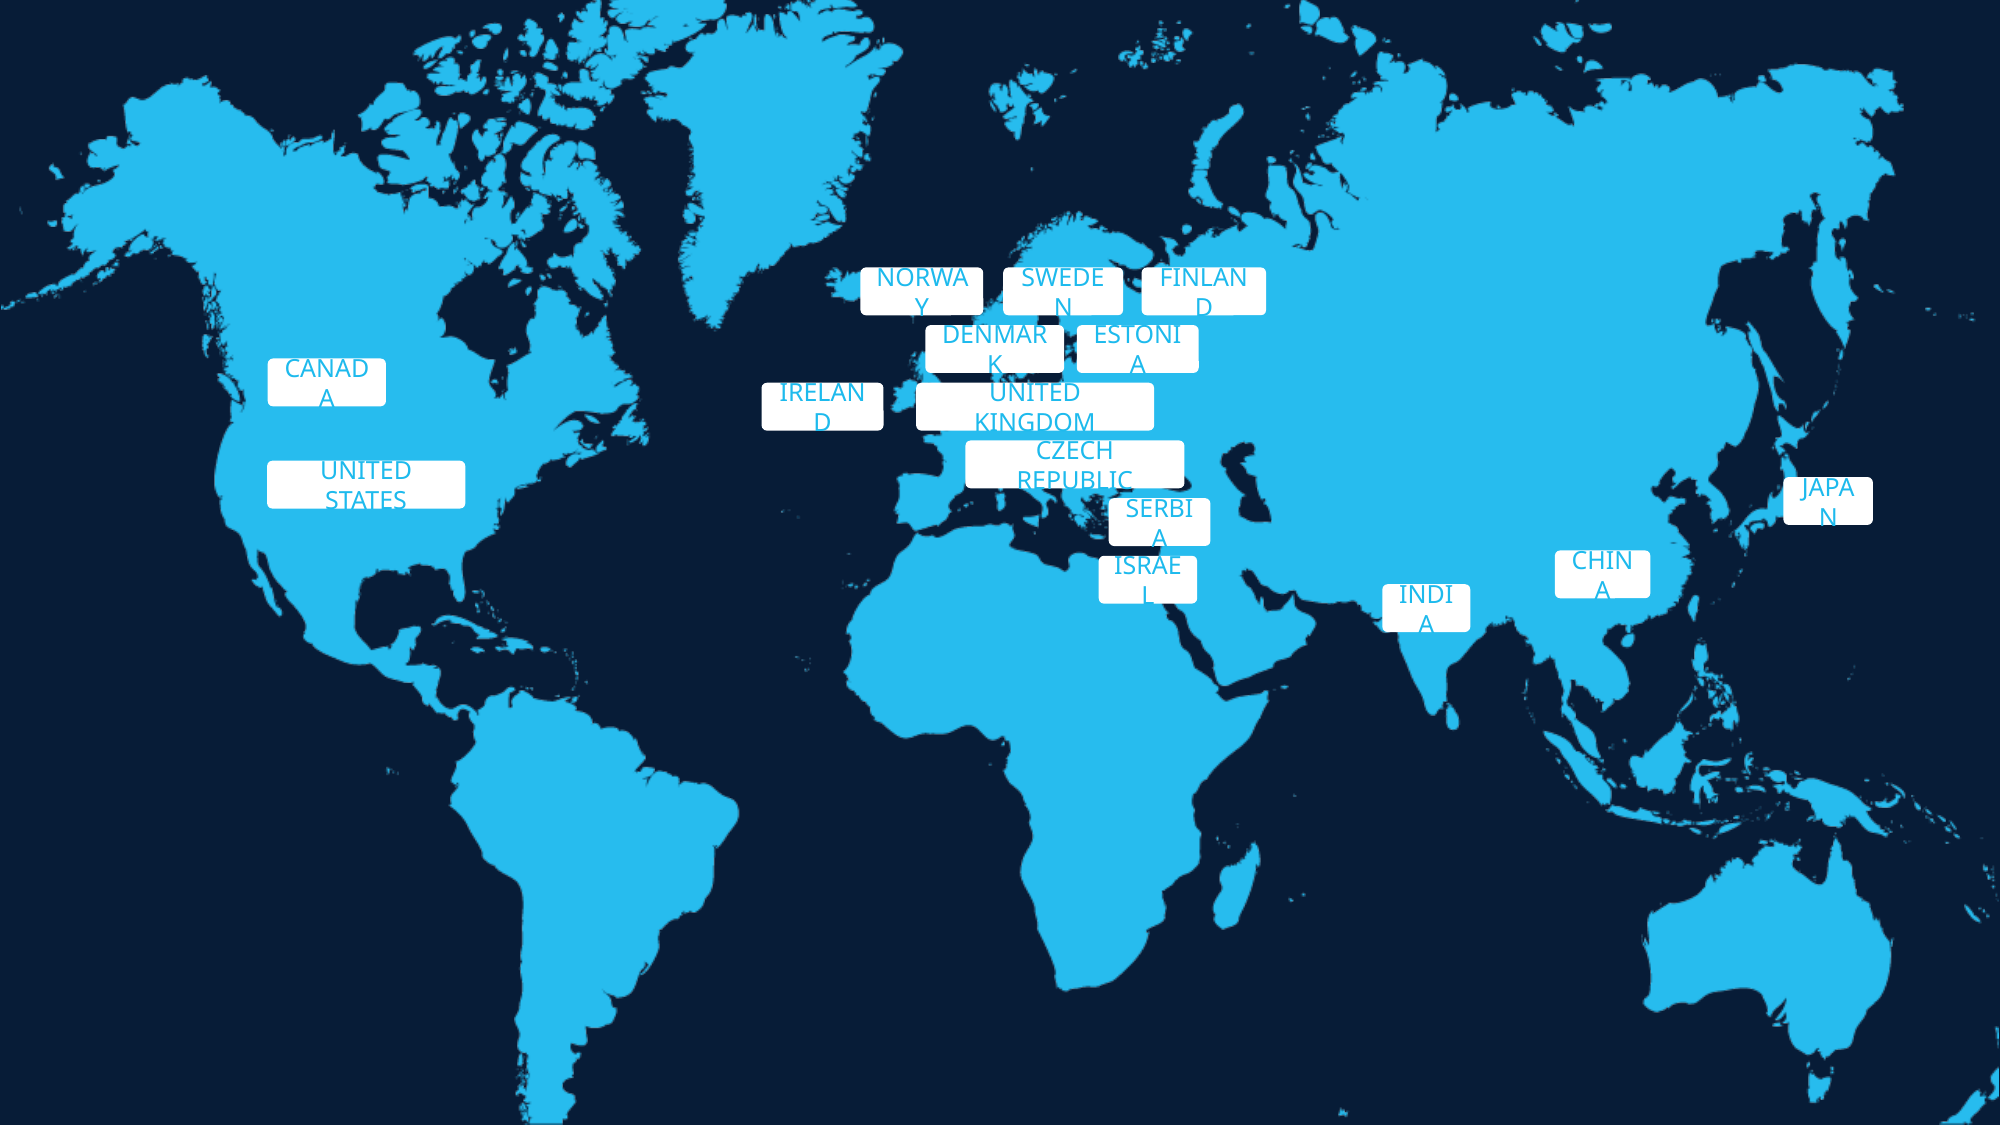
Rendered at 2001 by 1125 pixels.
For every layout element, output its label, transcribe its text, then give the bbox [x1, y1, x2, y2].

text_box NORWAY [860, 267, 984, 316]
text_box CHINA [1554, 550, 1651, 599]
text_box INDIA [1382, 584, 1471, 633]
text_box DENMARK [925, 325, 1065, 373]
text_box CZECH REPUBLIC [965, 440, 1185, 489]
text_box SERBIA [1108, 498, 1211, 547]
text_box ISRAEL [1098, 555, 1198, 604]
text_box SWEDEN [1003, 267, 1124, 316]
text_box UNITED KINGDOM [916, 382, 1155, 431]
text_box IRELAND [761, 382, 884, 431]
text_box CANADA [267, 358, 386, 407]
text_box FINLAND [1141, 267, 1267, 316]
picture [1, 0, 1999, 1125]
text_box UNITED STATES [267, 460, 466, 509]
text_box ESTONIA [1076, 325, 1199, 373]
text_box JAPAN [1783, 477, 1873, 525]
